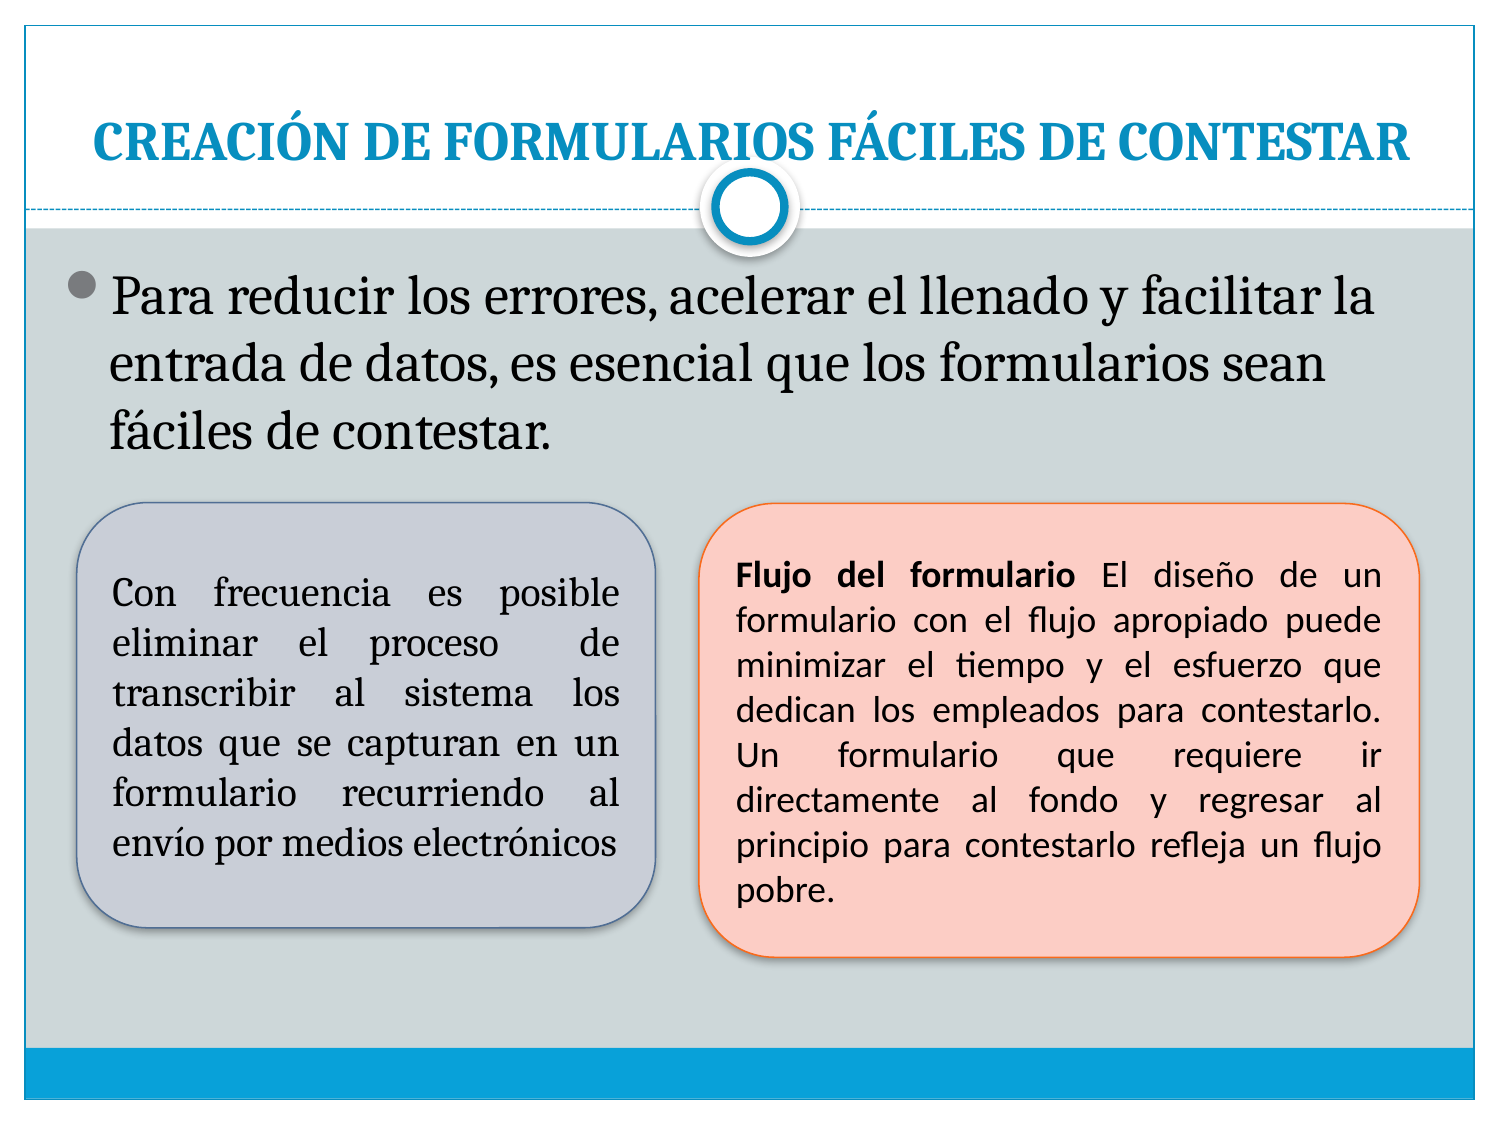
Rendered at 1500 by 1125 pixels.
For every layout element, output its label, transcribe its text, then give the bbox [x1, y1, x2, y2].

text_box Con frecuencia es posible eliminar el proceso de transcribir al sistema los datos que se capturan en un formulario recurriendo al envío por medios electrónicos [75, 501, 657, 929]
text_box Flujo del formulario El diseño de un formulario con el flujo apropiado puede minimizar el tiempo y el esfuerzo que dedican los empleados para contestarlo. Un formulario que requiere ir directamente al fondo y regresar al principio para contestarlo refleja un flujo pobre. [698, 502, 1421, 959]
list Para reducir los errores, acelerar el llenado y facilitar la entrada de datos, es esencial que los formularios sean fáciles de contestar. [49, 250, 1445, 1001]
title CREACIÓN DE FORMULARIOS FÁCILES DE CONTESTAR [53, 54, 1454, 179]
